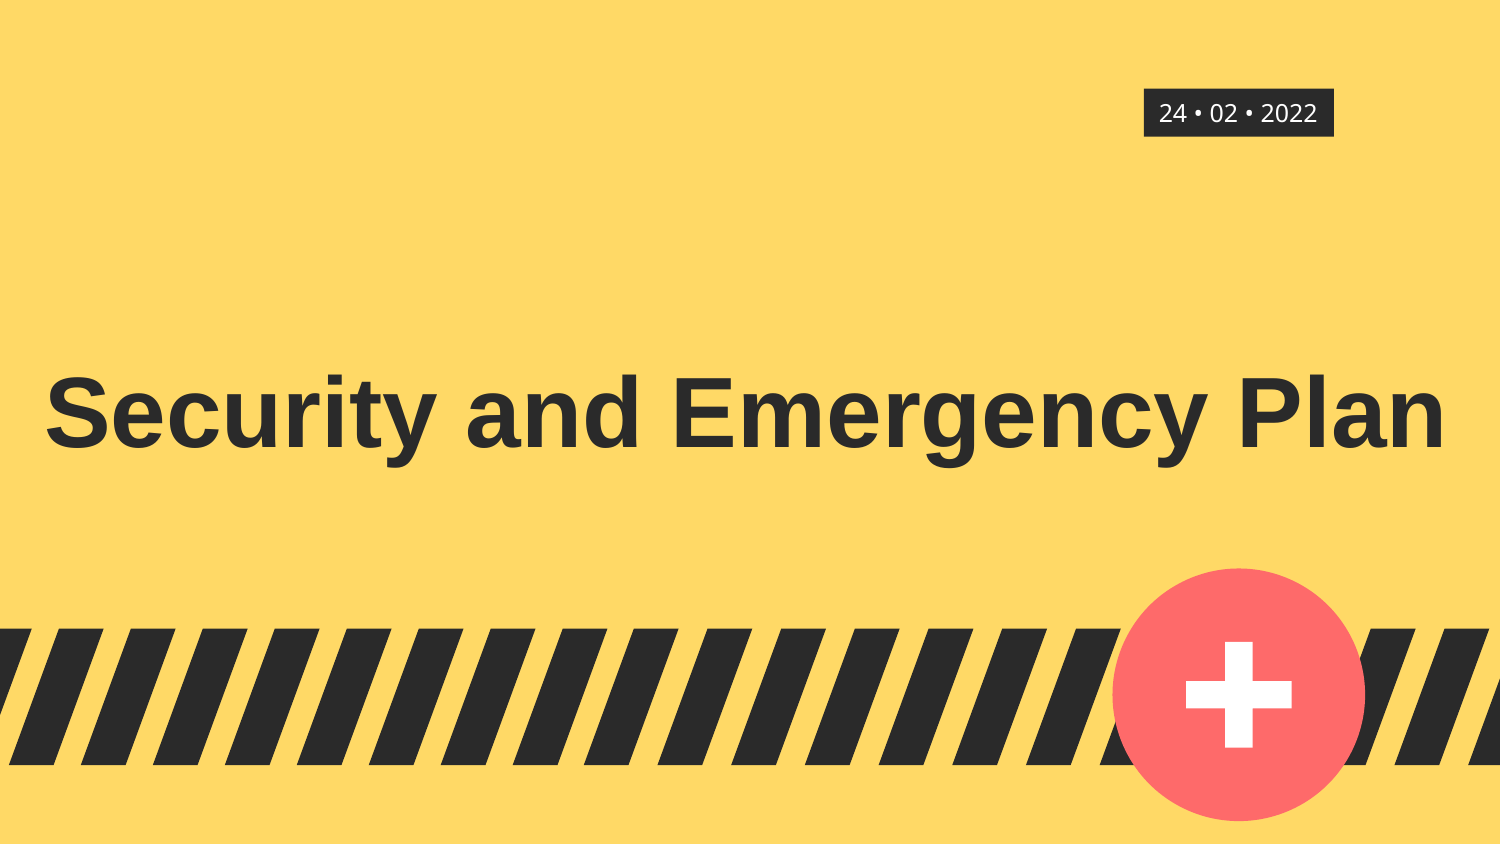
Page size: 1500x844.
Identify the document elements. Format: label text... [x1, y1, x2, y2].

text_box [0, 568, 1500, 822]
title Security and Emergency Plan [29, 277, 1500, 482]
text_box 24 • 02 • 2022 [1143, 88, 1334, 137]
